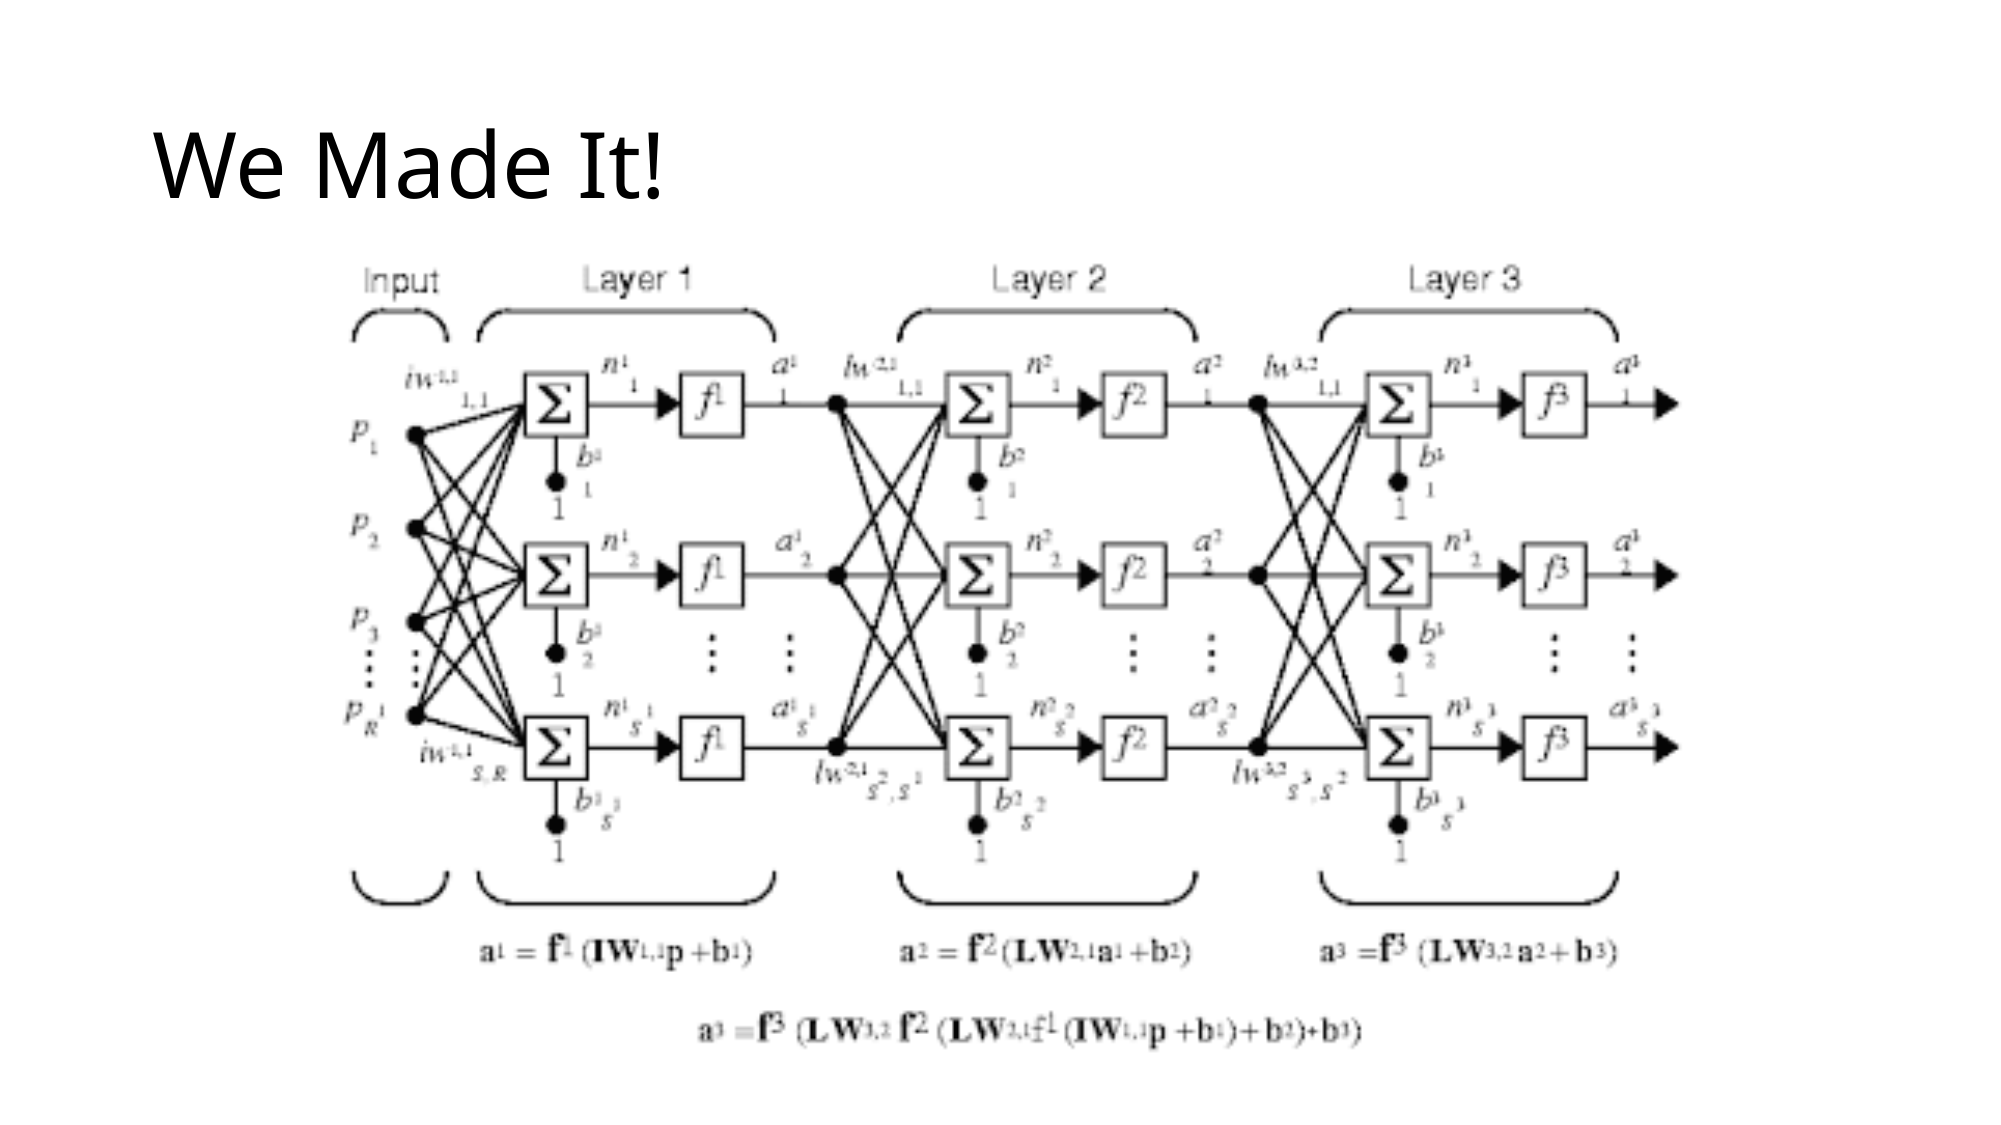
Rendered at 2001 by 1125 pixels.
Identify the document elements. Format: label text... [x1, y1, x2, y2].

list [114, 249, 1707, 1090]
title We Made It! [137, 59, 1863, 278]
